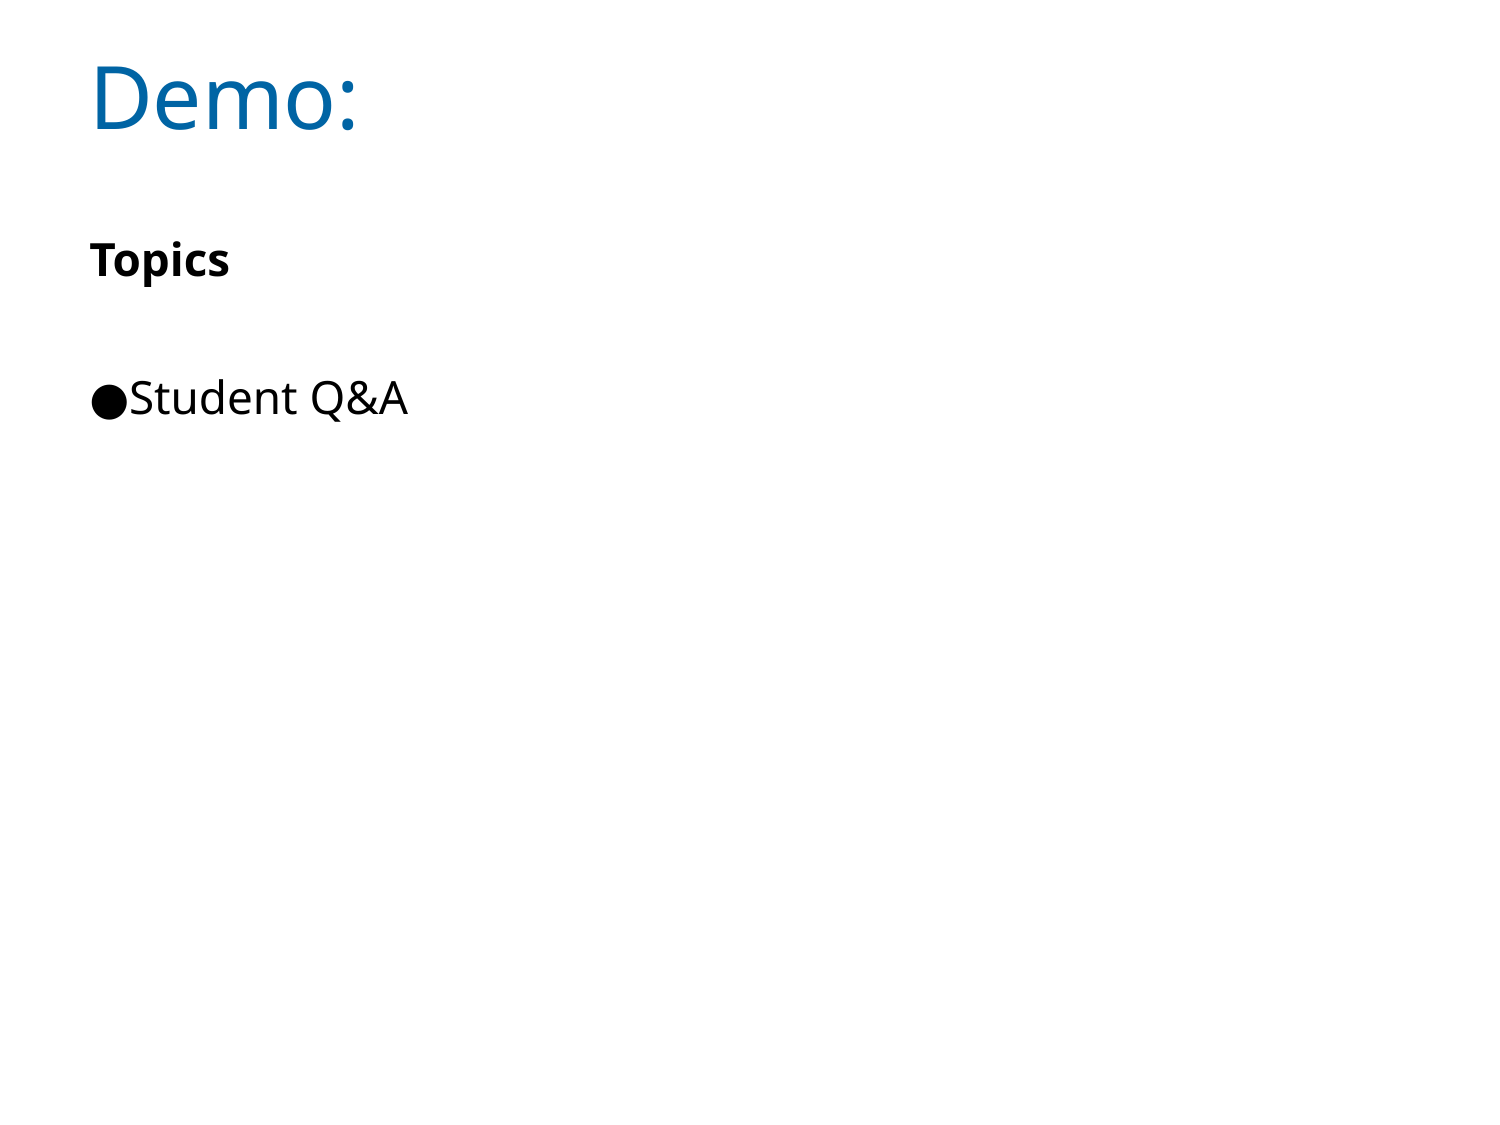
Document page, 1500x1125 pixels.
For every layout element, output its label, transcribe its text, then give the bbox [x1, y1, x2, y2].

text_box Demo: [74, 28, 1430, 174]
text_box Topics Student Q&A [74, 214, 1426, 1049]
